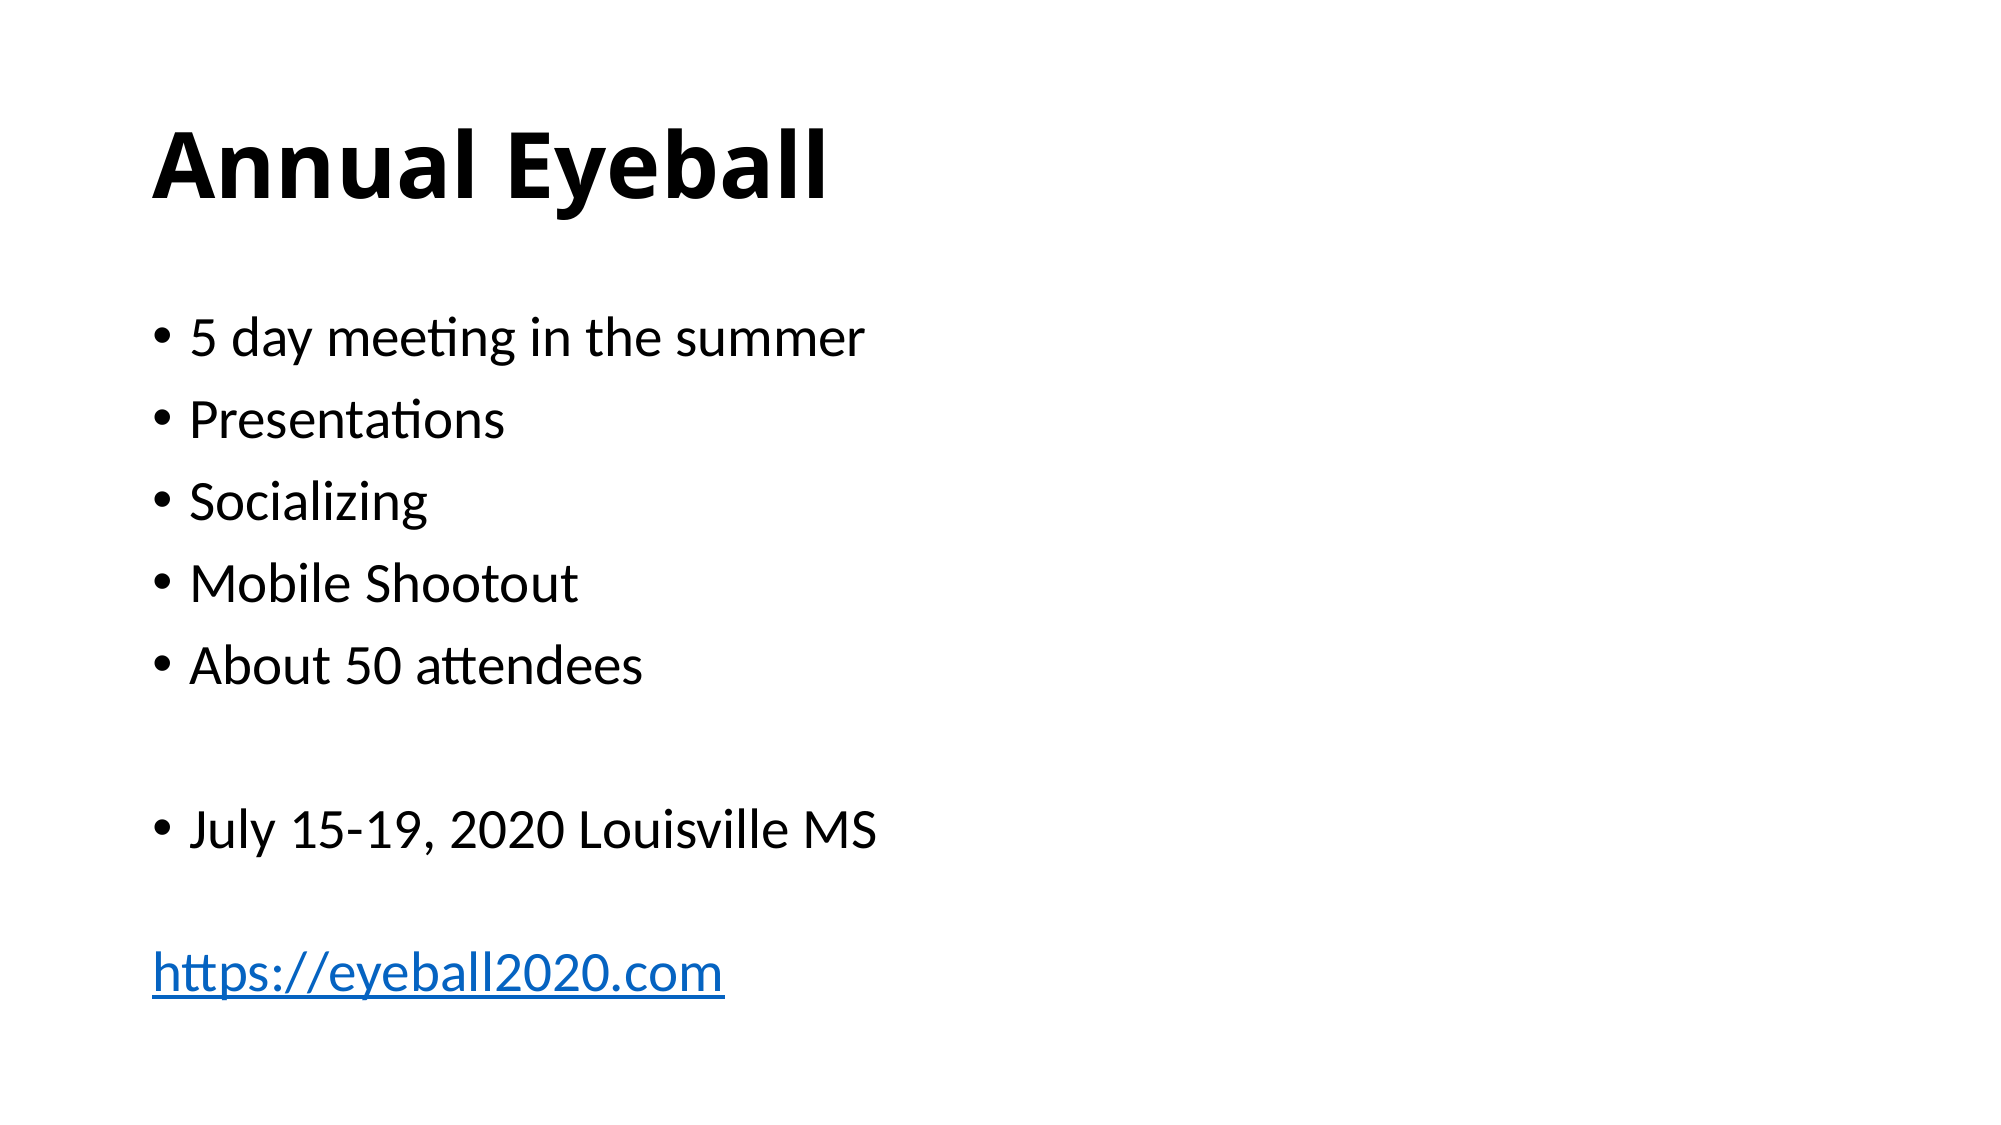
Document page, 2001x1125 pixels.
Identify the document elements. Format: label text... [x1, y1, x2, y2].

title Annual Eyeball [137, 59, 1863, 278]
list 5 day meeting in the summer Presentations Socializing Mobile Shootout About 50 attendees July 15-19, 2020 Louisville MS https://eyeball2020.com [137, 299, 1863, 1014]
